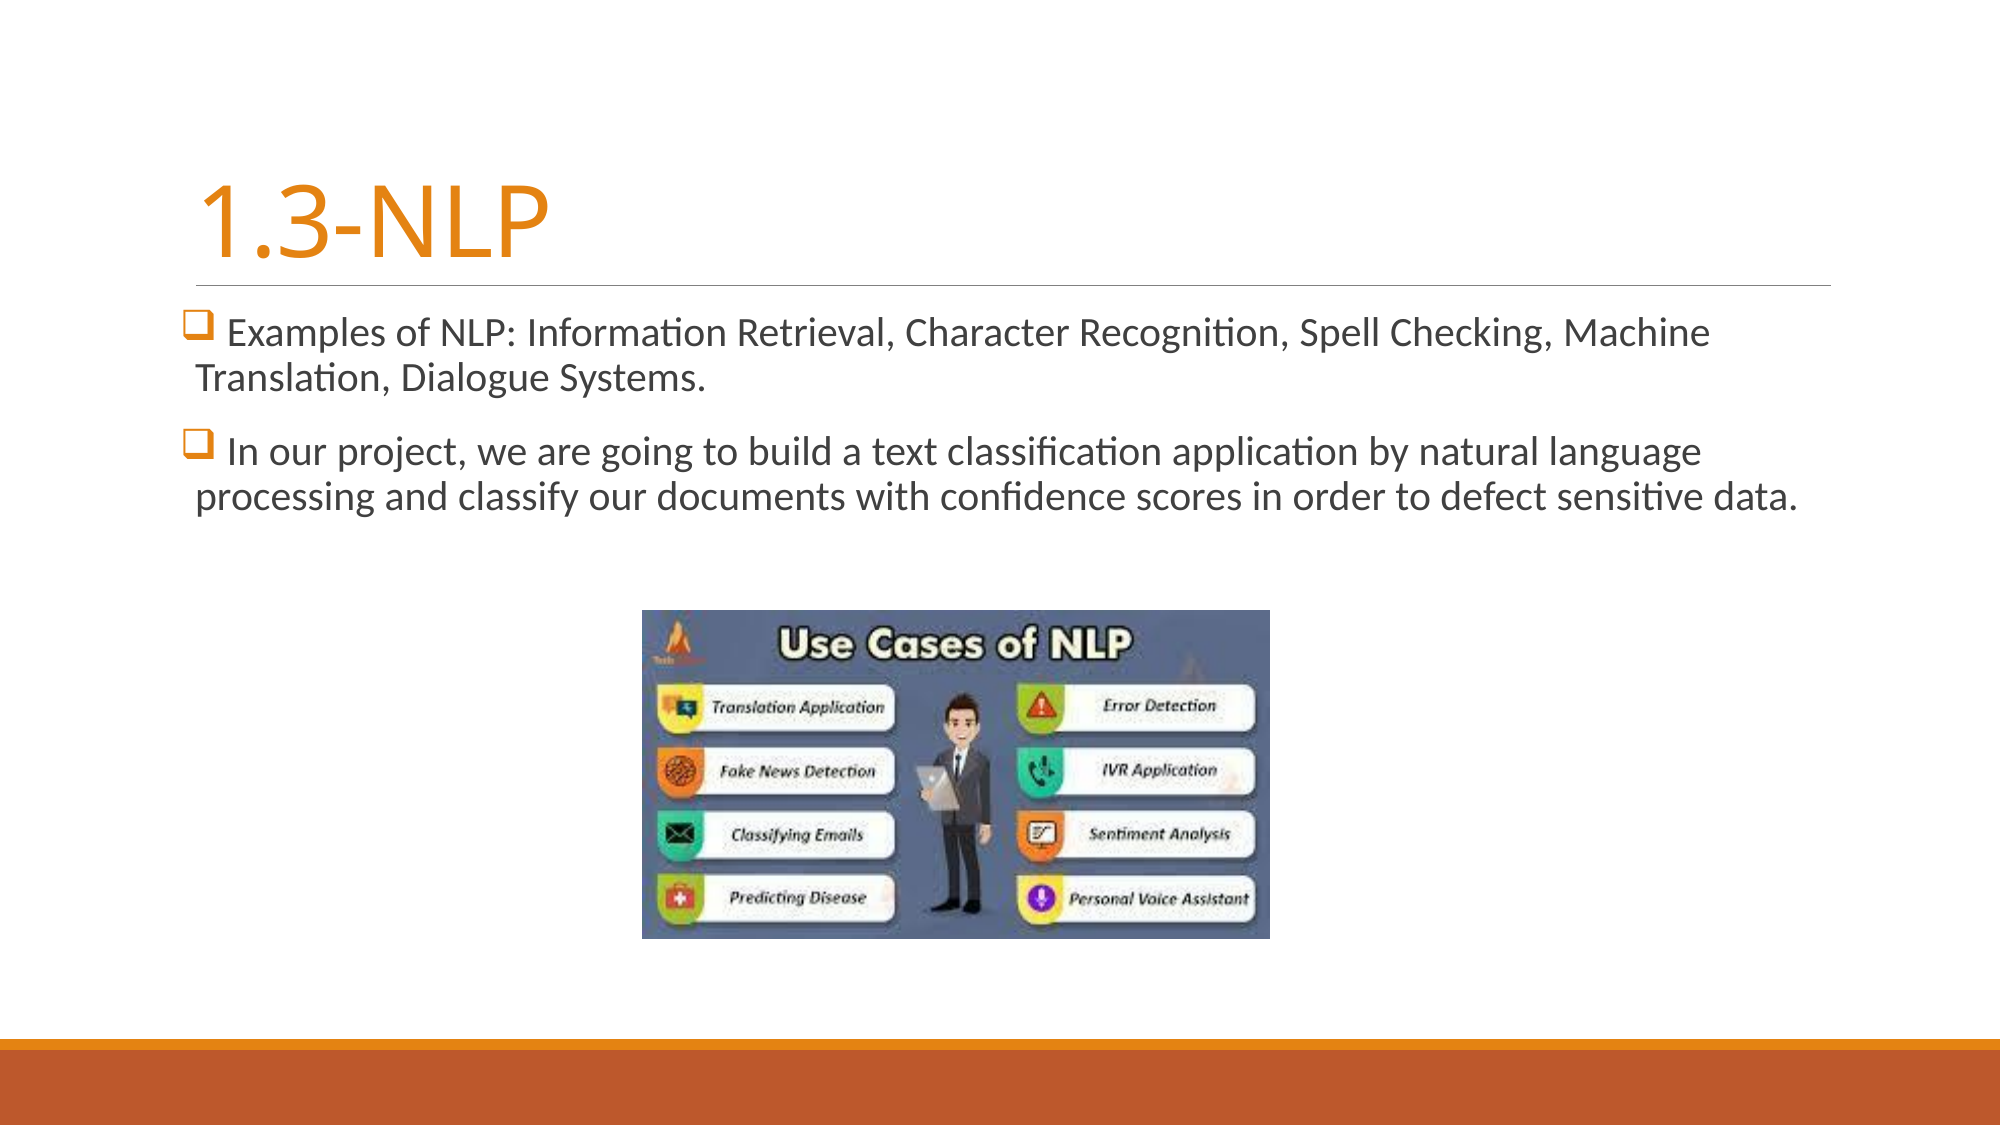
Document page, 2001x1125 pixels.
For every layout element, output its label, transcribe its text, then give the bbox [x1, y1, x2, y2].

picture [641, 609, 1270, 940]
list Examples of NLP: Information Retrieval, Character Recognition, Spell Checking, Machine Translation, Dialogue Systems. In our project, we are going to build a text classification application by natural language processing and classify our documents with confidence scores in order to defect sensitive data. [180, 302, 1830, 963]
title 1.3-NLP [180, 47, 1830, 285]
